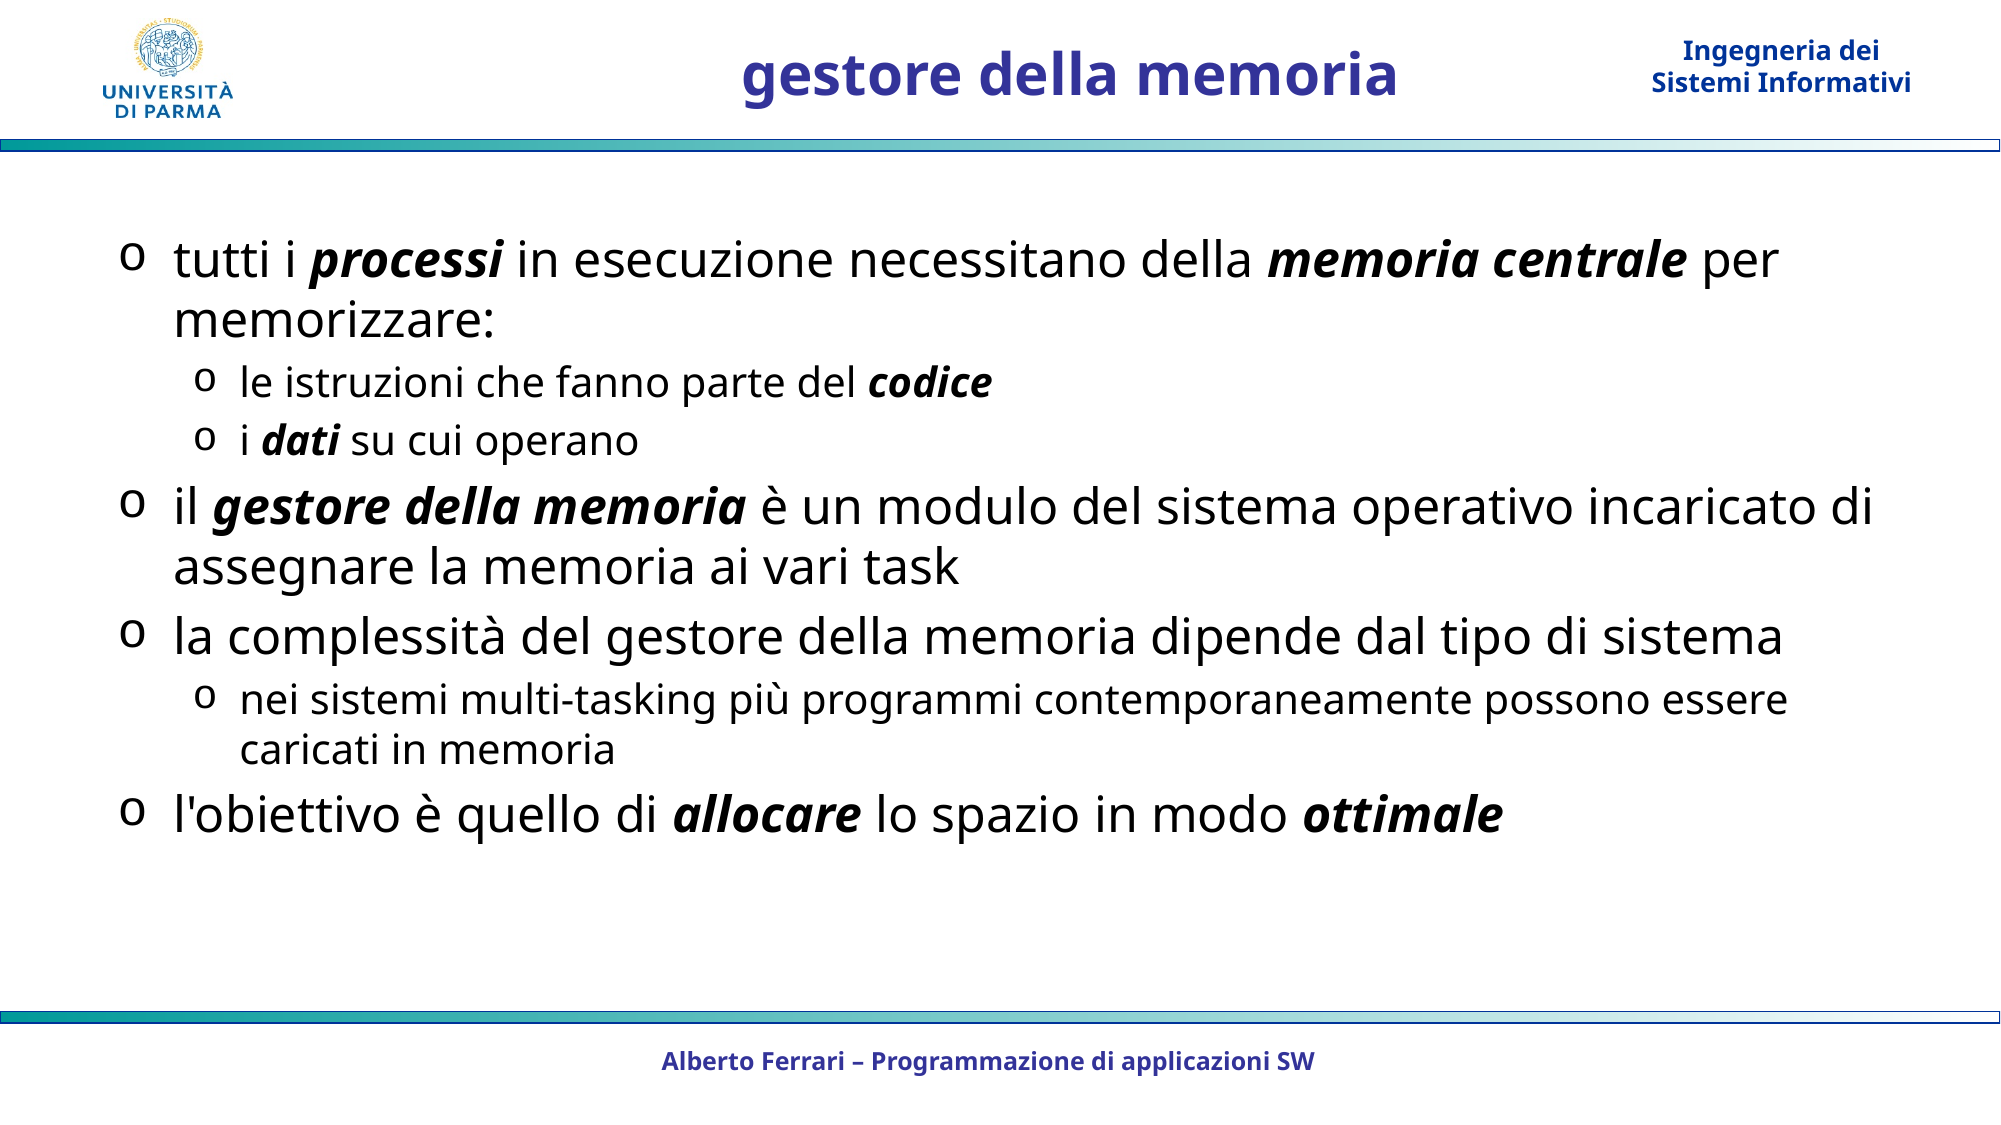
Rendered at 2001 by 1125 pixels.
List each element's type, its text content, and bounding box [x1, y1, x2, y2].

title gestore della memoria [559, 19, 1583, 126]
picture [103, 18, 233, 118]
footer Alberto Ferrari – Programmazione di applicazioni SW [366, 1037, 1611, 1092]
list tutti i processi in esecuzione necessitano della memoria centrale per memorizzare: le istruzioni che fanno parte del codice i dati su cui operano il gestore della memoria è un modulo del sistema operativo incaricato di assegnare la memoria ai vari task la complessità del gestore della memoria dipende dal tipo di sistema nei sistemi multi-tasking più programmi contemporaneamente possono essere caricati in memoria l'obiettivo è quello di allocare lo spazio in modo ottimale [102, 220, 1903, 963]
